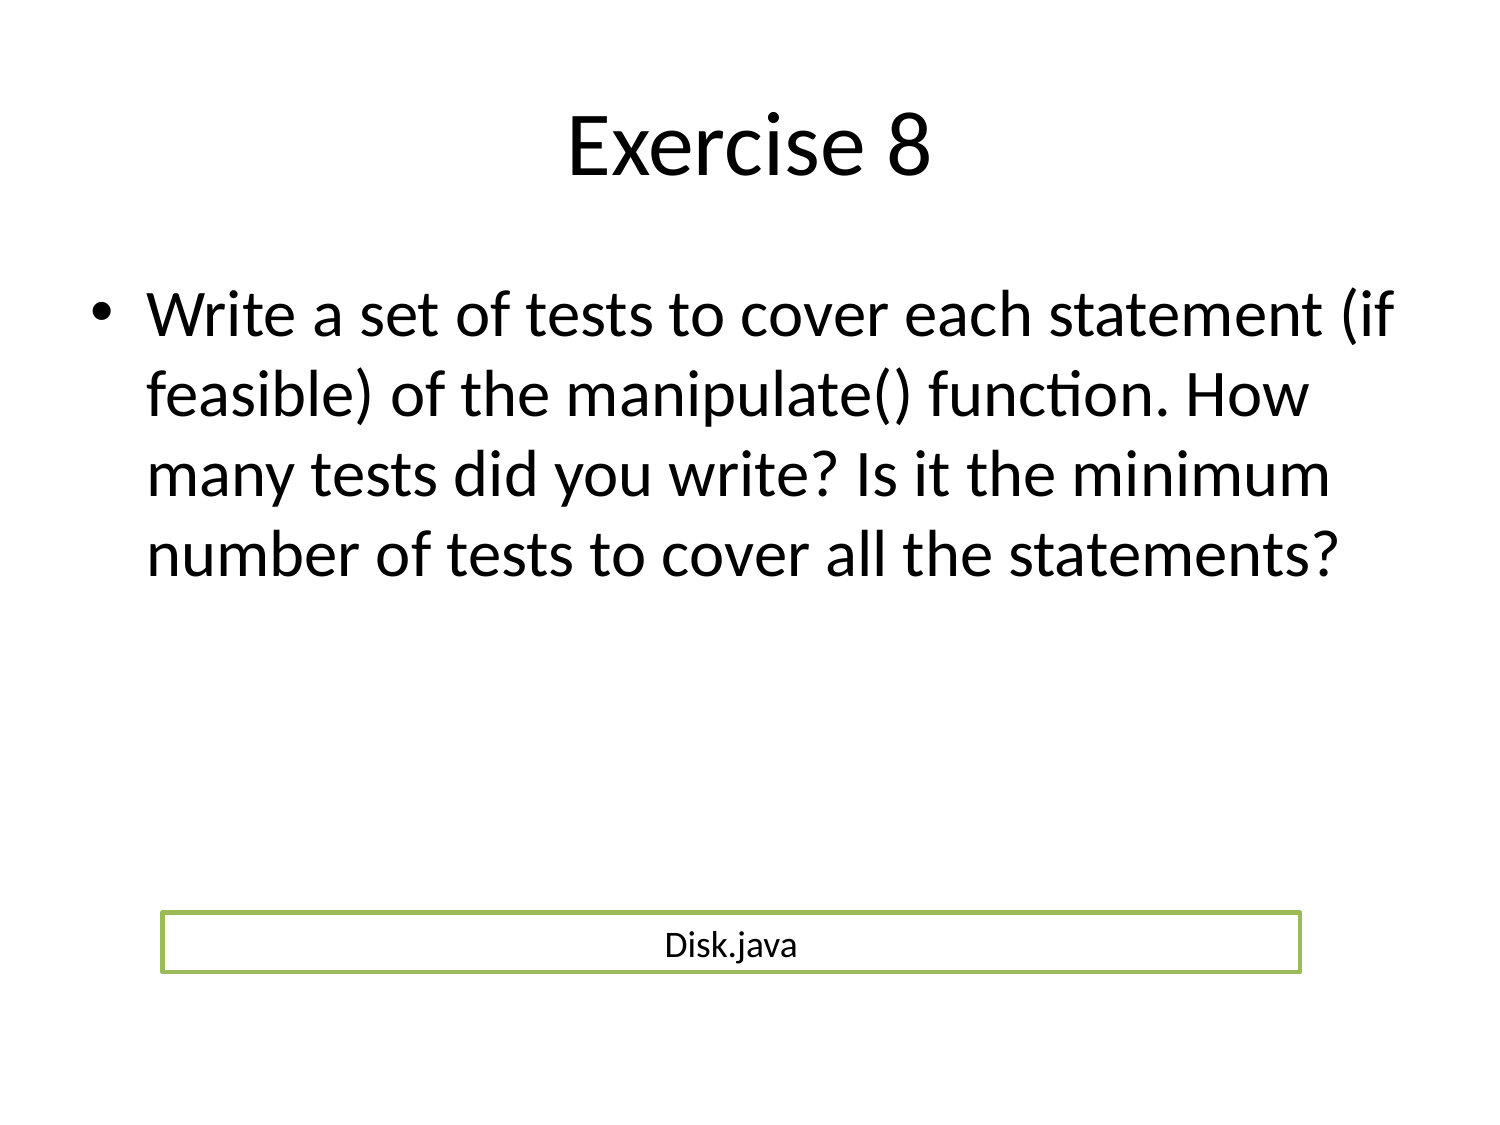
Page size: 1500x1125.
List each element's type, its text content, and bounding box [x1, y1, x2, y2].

text_box Disk.java [160, 910, 1302, 974]
title Exercise 8 [75, 45, 1425, 233]
list Write a set of tests to cover each statement (if feasible) of the manipulate() function. How many tests did you write? Is it the minimum number of tests to cover all the statements? [75, 262, 1425, 1005]
